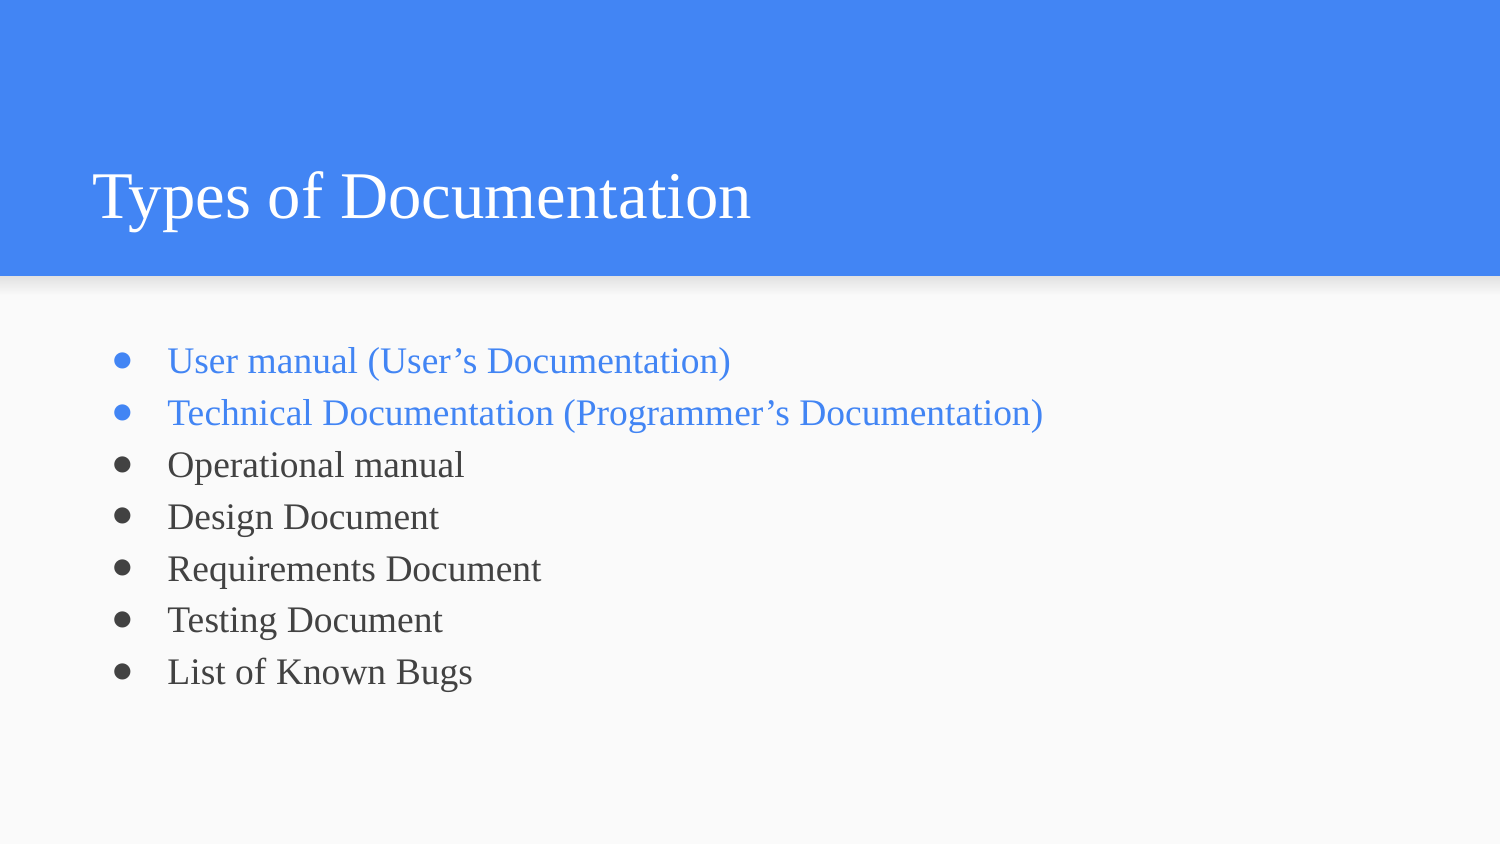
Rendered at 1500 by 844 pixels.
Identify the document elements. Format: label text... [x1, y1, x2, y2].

list User manual (User’s Documentation) Technical Documentation (Programmer’s Documentation) Operational manual Design Document Requirements Document Testing Document List of Known Bugs [77, 314, 1427, 760]
title Types of Documentation [77, 121, 1427, 248]
